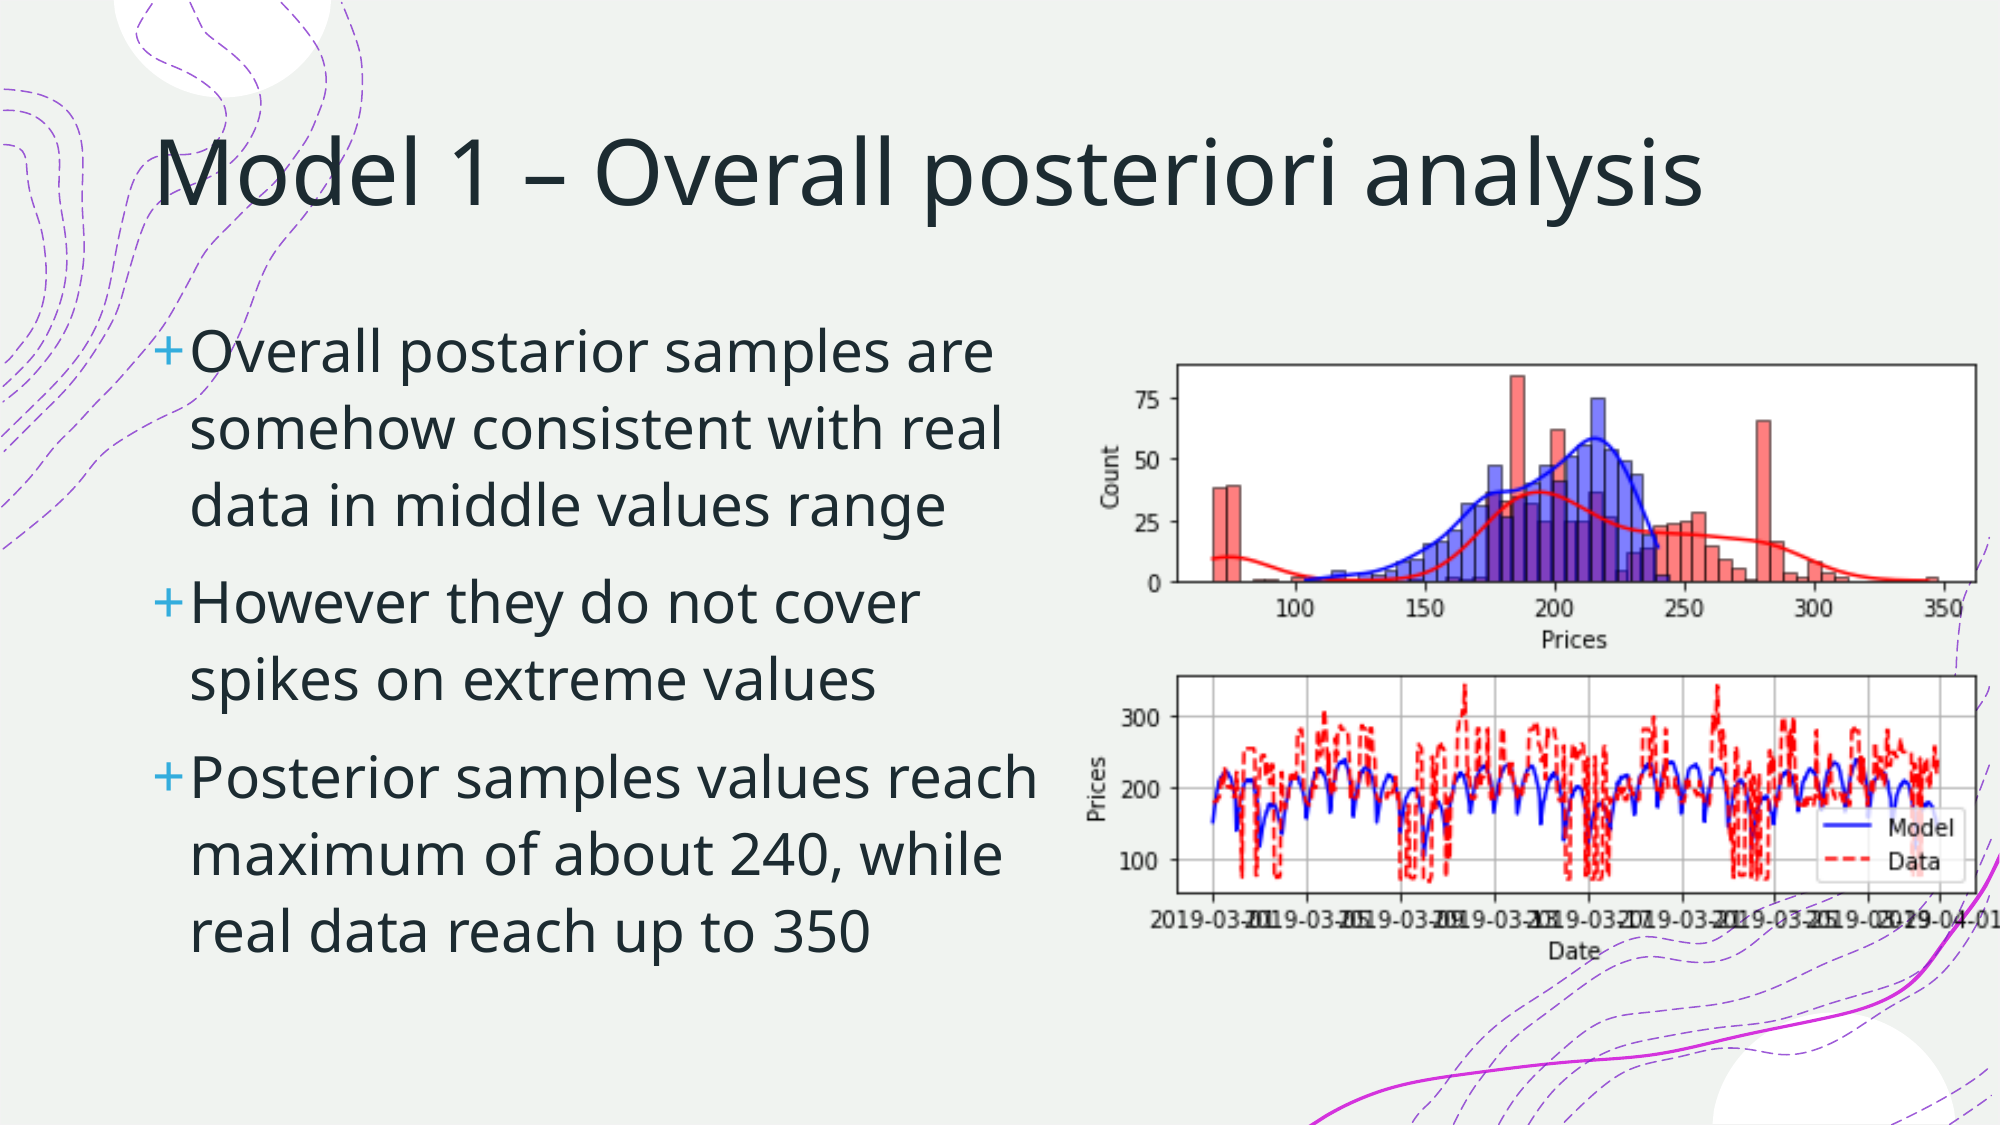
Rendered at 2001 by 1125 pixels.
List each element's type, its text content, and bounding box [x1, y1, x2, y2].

picture [1072, 351, 2000, 978]
list Overall postarior samples are somehow consistent with real data in middle values range However they do not cover spikes on extreme values Posterior samples values reach maximum of about 240, while real data reach up to 350 [137, 299, 1083, 1014]
title Model 1 – Overall posteriori analysis [137, 59, 1863, 278]
